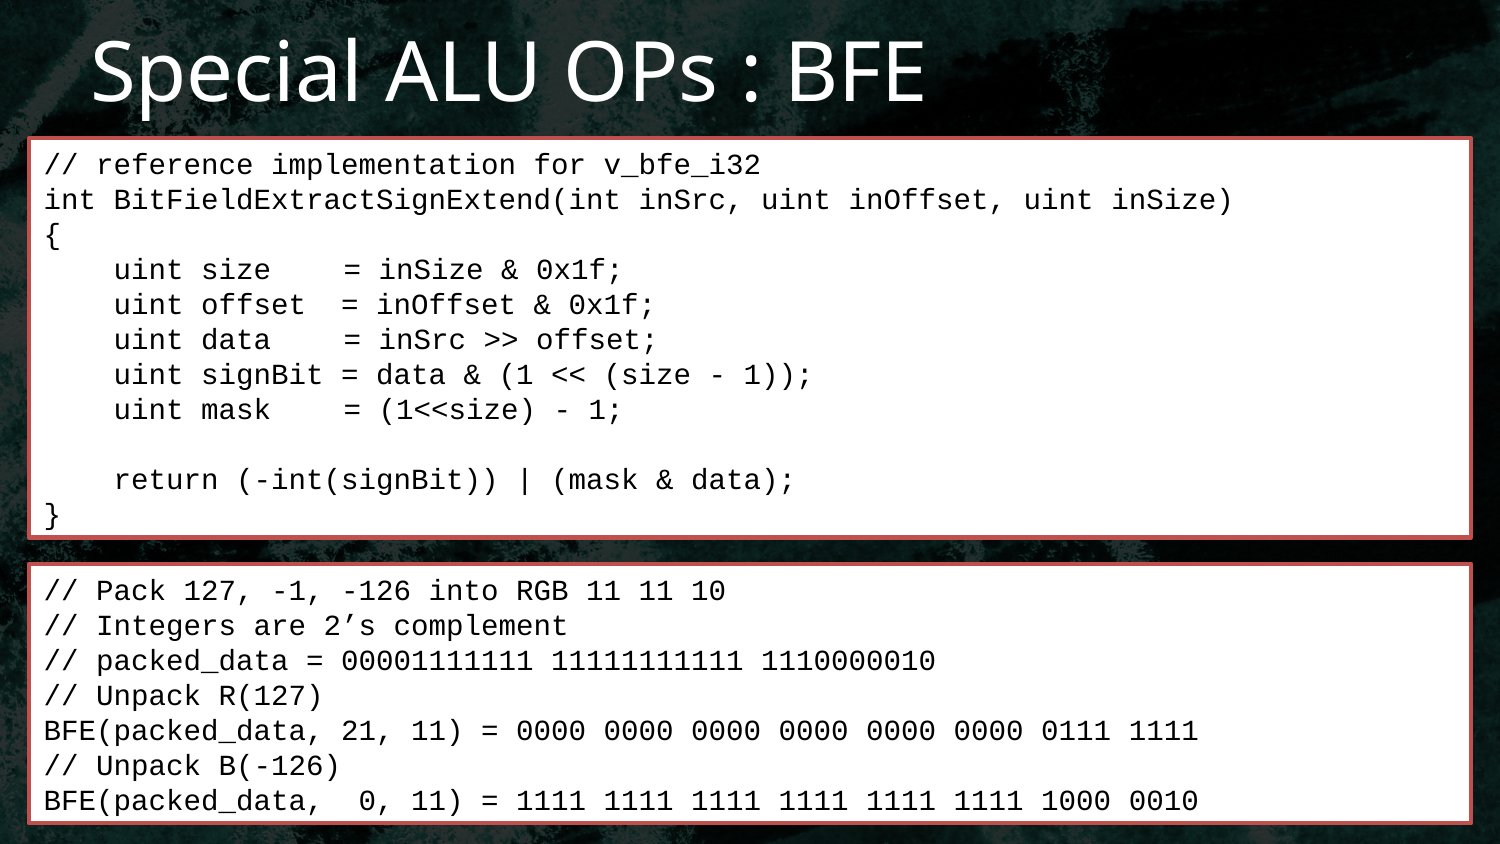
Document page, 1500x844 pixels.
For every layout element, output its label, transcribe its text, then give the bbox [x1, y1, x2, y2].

picture [0, 0, 1500, 844]
title Special ALU OPs : BFE [75, 22, 1425, 115]
text_box // reference implementation for v_bfe_i32 int BitFieldExtractSignExtend(int inSrc, uint inOffset, uint inSize) { uint size = inSize & 0x1f; uint offset = inOffset & 0x1f; uint data = inSrc >> offset; uint signBit = data & (1 << (size - 1)); uint mask = (1<<size) - 1; return (-int(signBit)) | (mask & data); } [27, 136, 1473, 540]
text_box // Pack 127, -1, -126 into RGB 11 11 10 // Integers are 2’s complement // packed_data = 00001111111 11111111111 1110000010 // Unpack R(127) BFE(packed_data, 21, 11) = 0000 0000 0000 0000 0000 0000 0111 1111 // Unpack B(-126) BFE(packed_data, 0, 11) = 1111 1111 1111 1111 1111 1111 1000 0010 [27, 562, 1473, 825]
